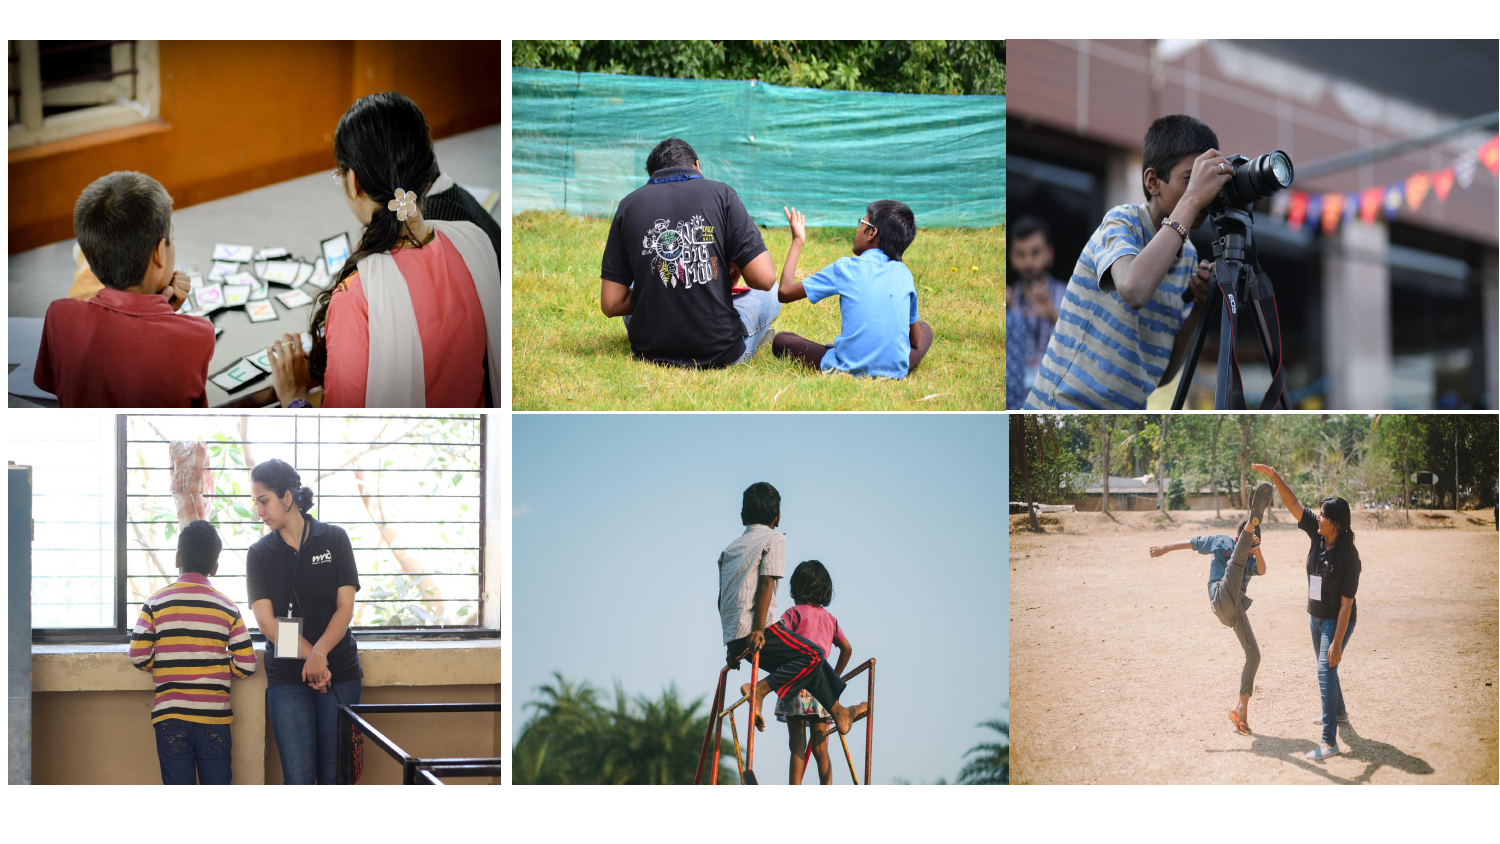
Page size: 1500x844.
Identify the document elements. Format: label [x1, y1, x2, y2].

picture [7, 414, 502, 785]
picture [512, 414, 1499, 785]
picture [7, 40, 502, 409]
picture [512, 39, 1499, 411]
